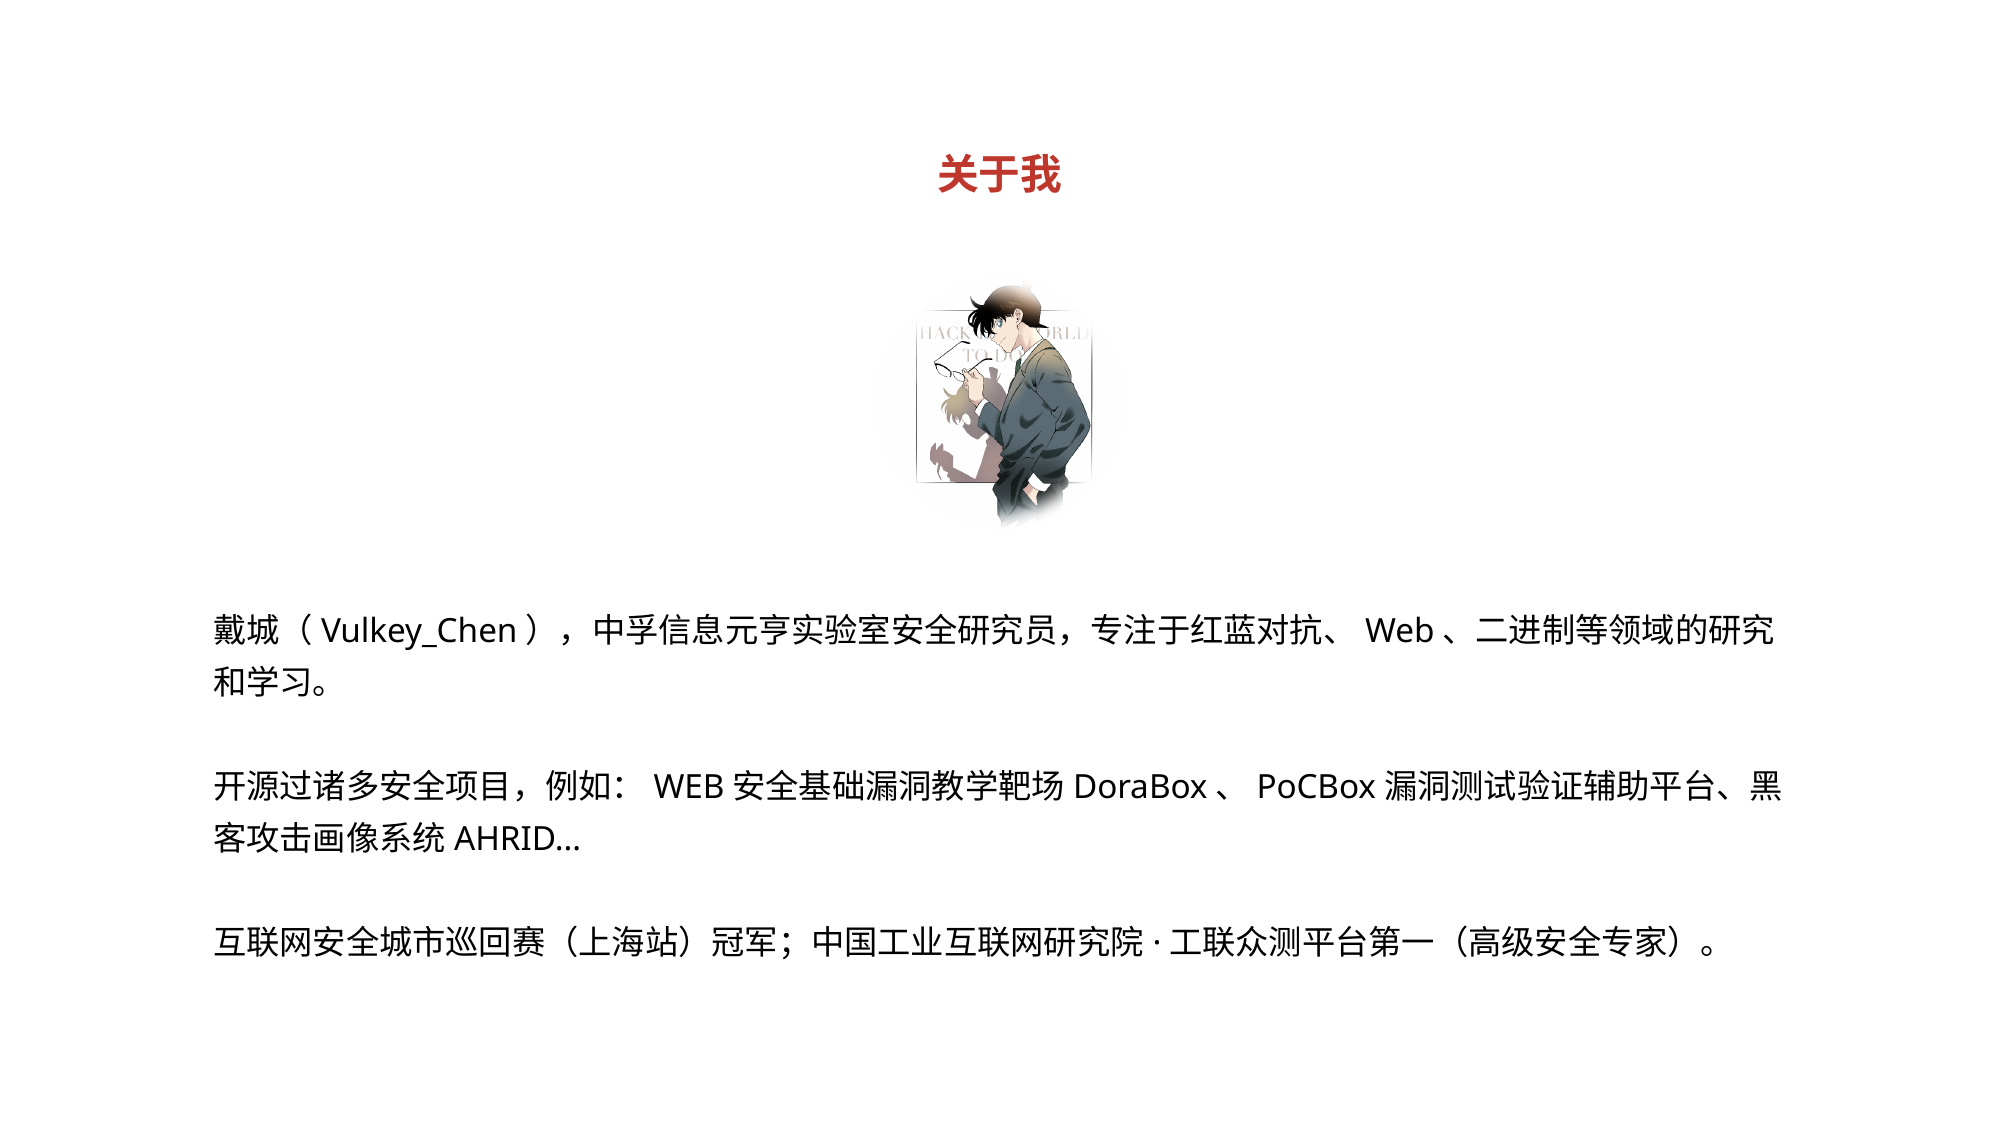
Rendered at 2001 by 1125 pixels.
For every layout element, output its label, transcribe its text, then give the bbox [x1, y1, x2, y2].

text_box 戴城（Vulkey_Chen），中孚信息元亨实验室安全研究员，专注于红蓝对抗、Web、二进制等领域的研究和学习。 开源过诸多安全项目，例如：WEB安全基础漏洞教学靶场DoraBox、PoCBox漏洞测试验证辅助平台、黑客攻击画像系统AHRID… 互联网安全城市巡回赛（上海站）冠军；中国工业互联网研究院·工联众测平台第一（高级安全专家）。 [198, 590, 1802, 969]
text_box 关于我 [922, 140, 1078, 205]
picture [868, 271, 1132, 535]
